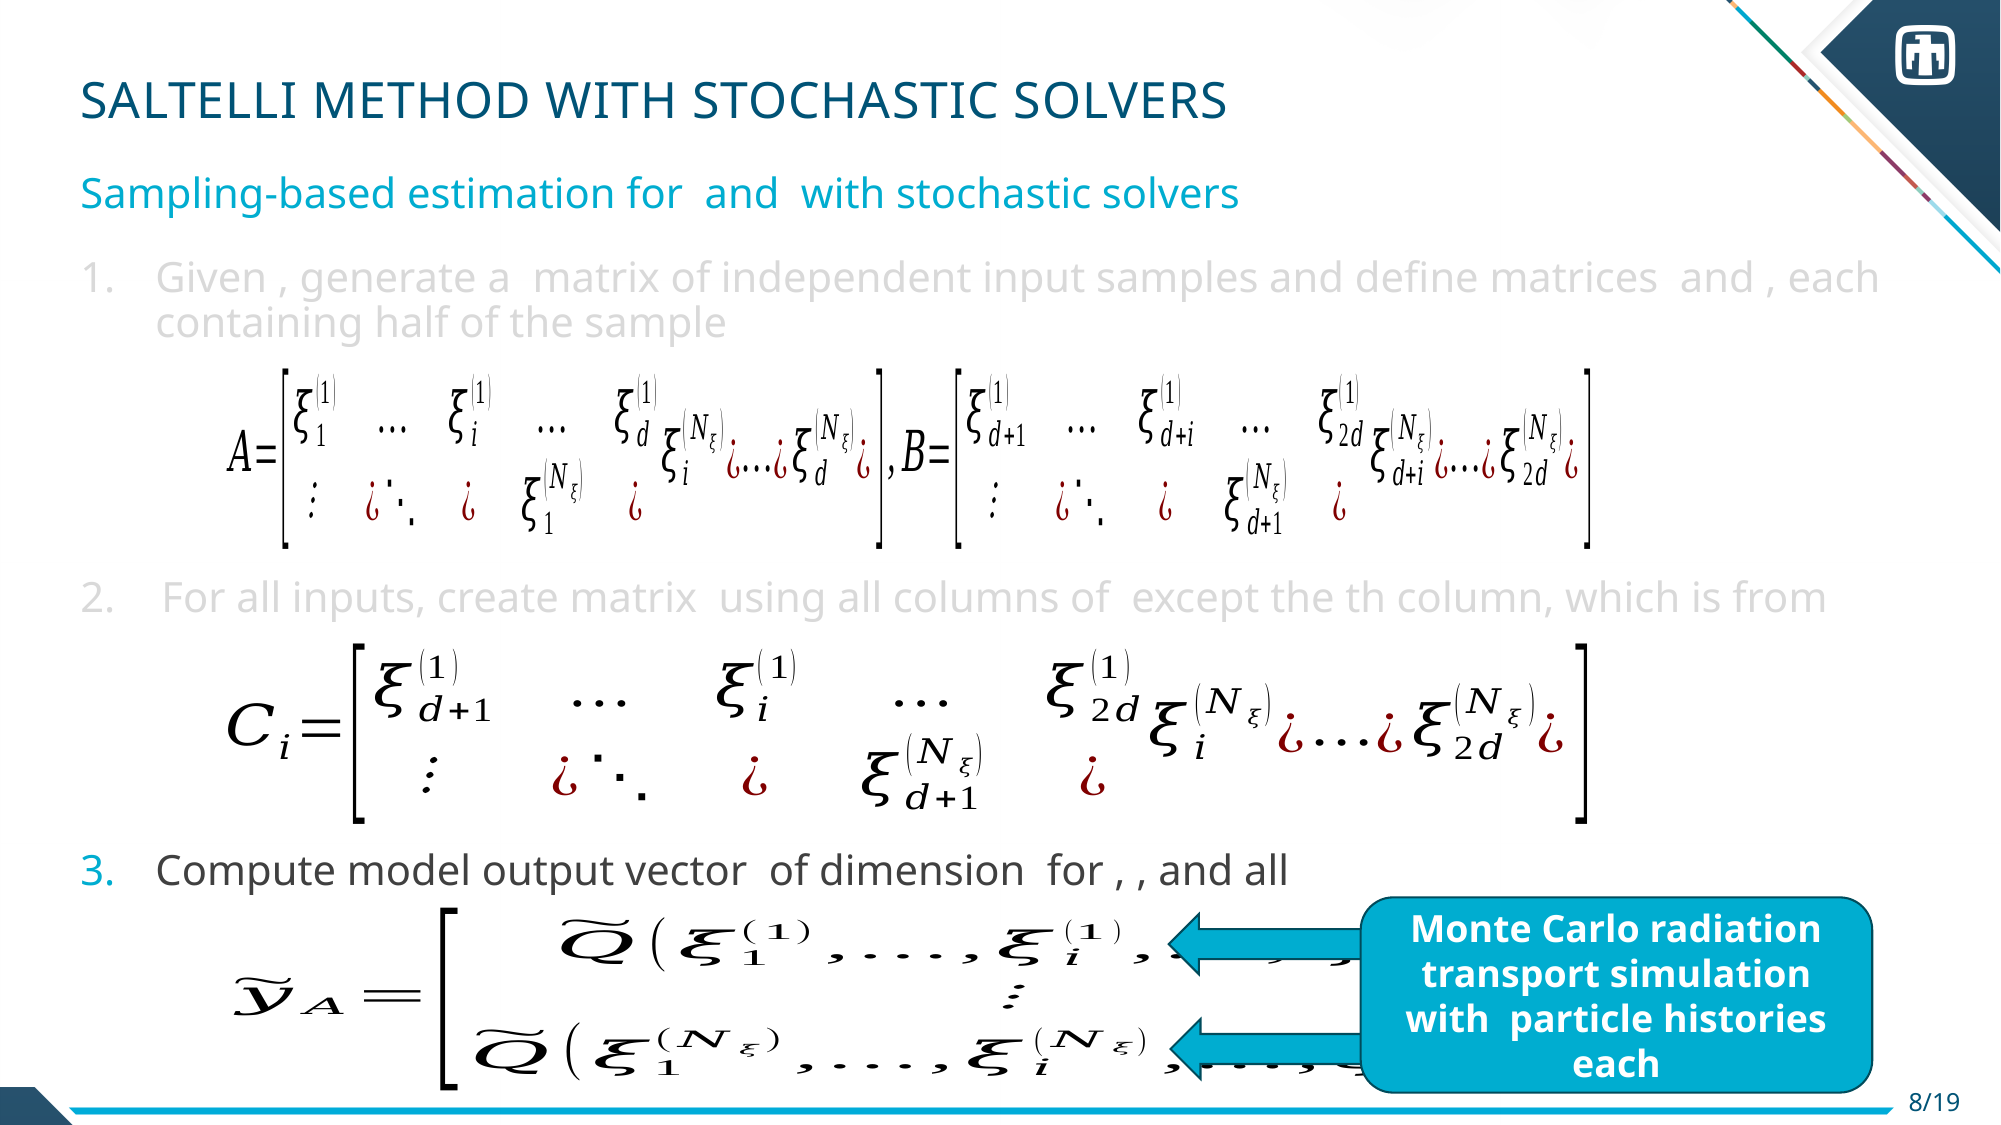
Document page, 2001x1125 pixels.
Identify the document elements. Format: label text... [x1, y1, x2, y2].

text_box [1167, 911, 1359, 977]
picture [0, 0, 2001, 1125]
title Saltelli method with stochastic solvers [80, 38, 1737, 166]
slide_number 8/19 [1893, 1079, 2000, 1125]
text_box [1169, 1016, 1360, 1082]
